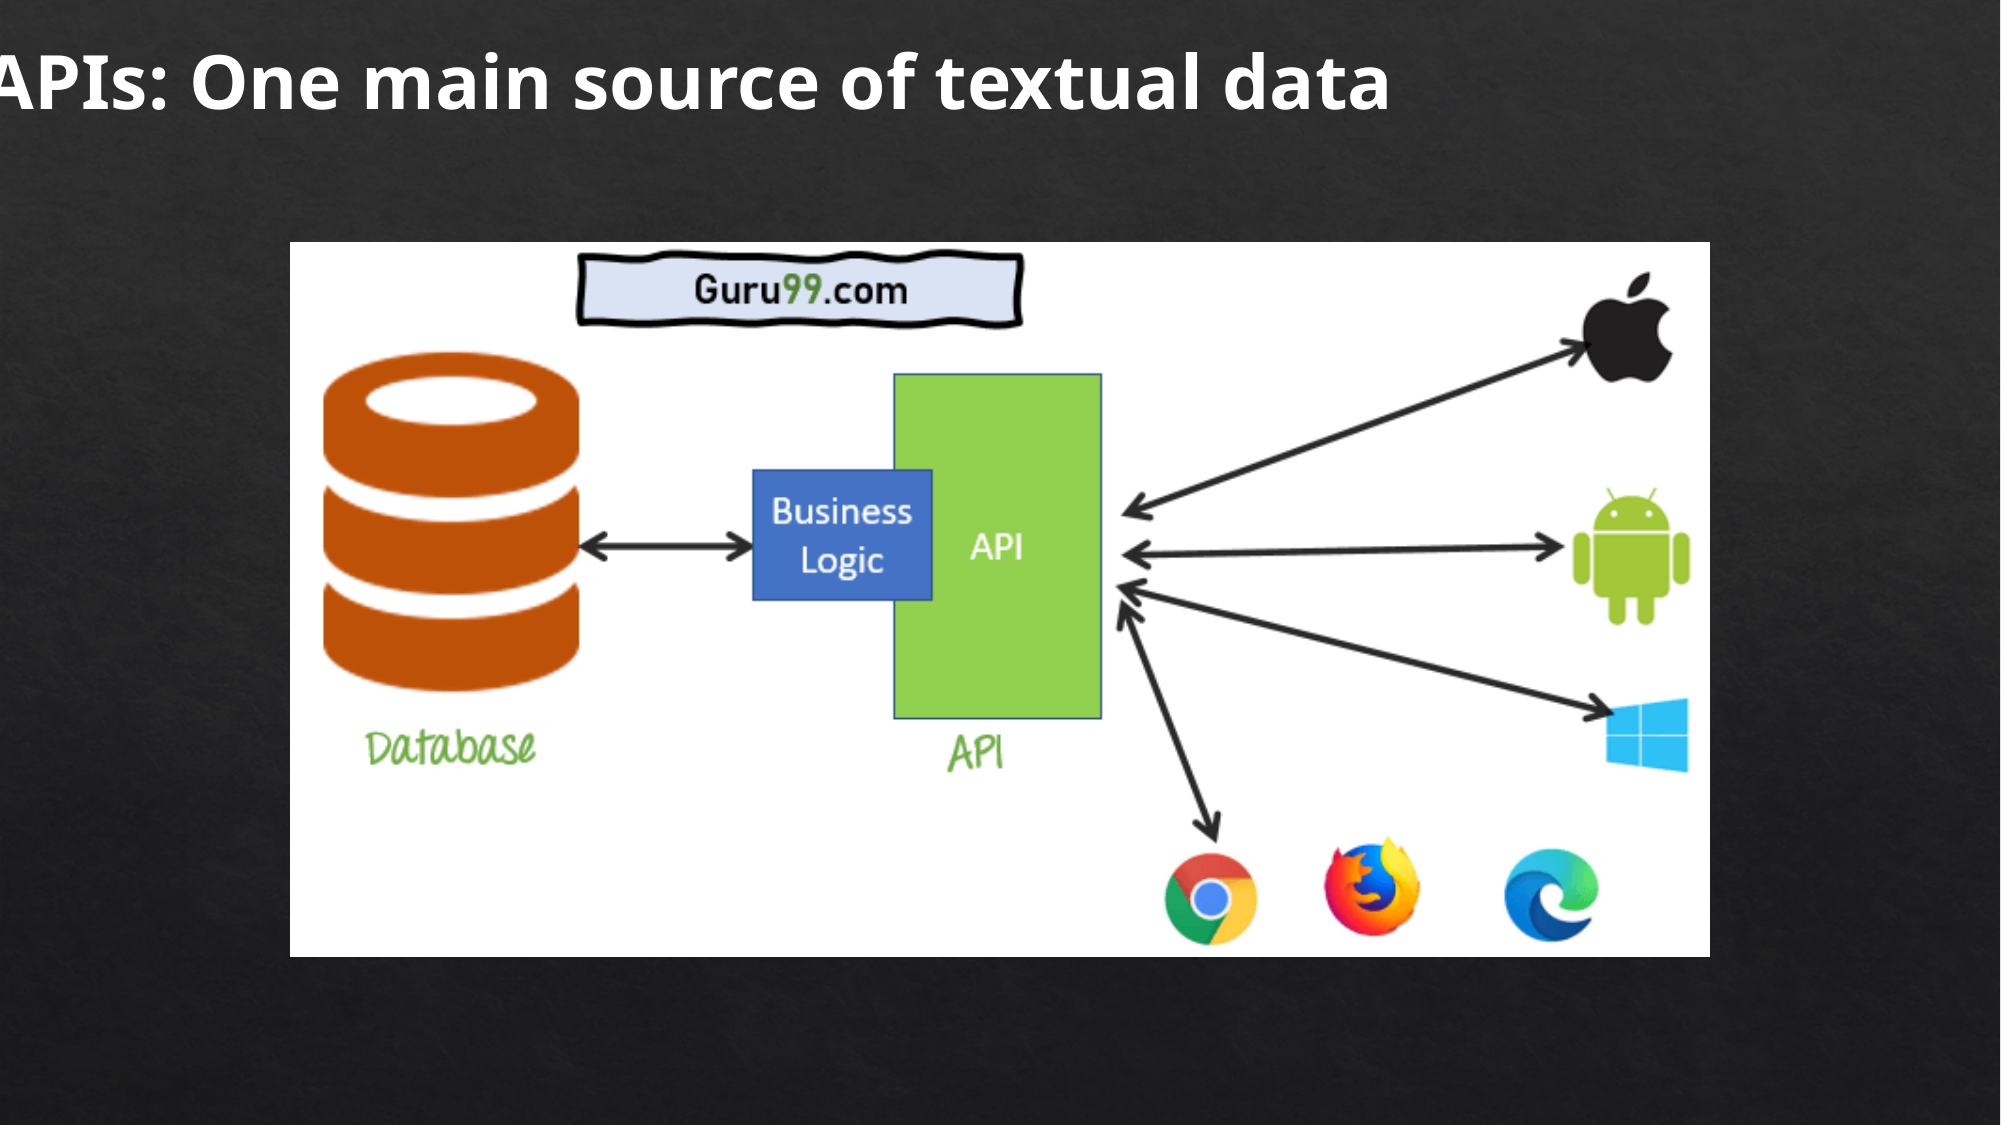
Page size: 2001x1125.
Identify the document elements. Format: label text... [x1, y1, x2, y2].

text_box APIs: One main source of textual data [0, 27, 1409, 133]
picture [290, 241, 1710, 957]
